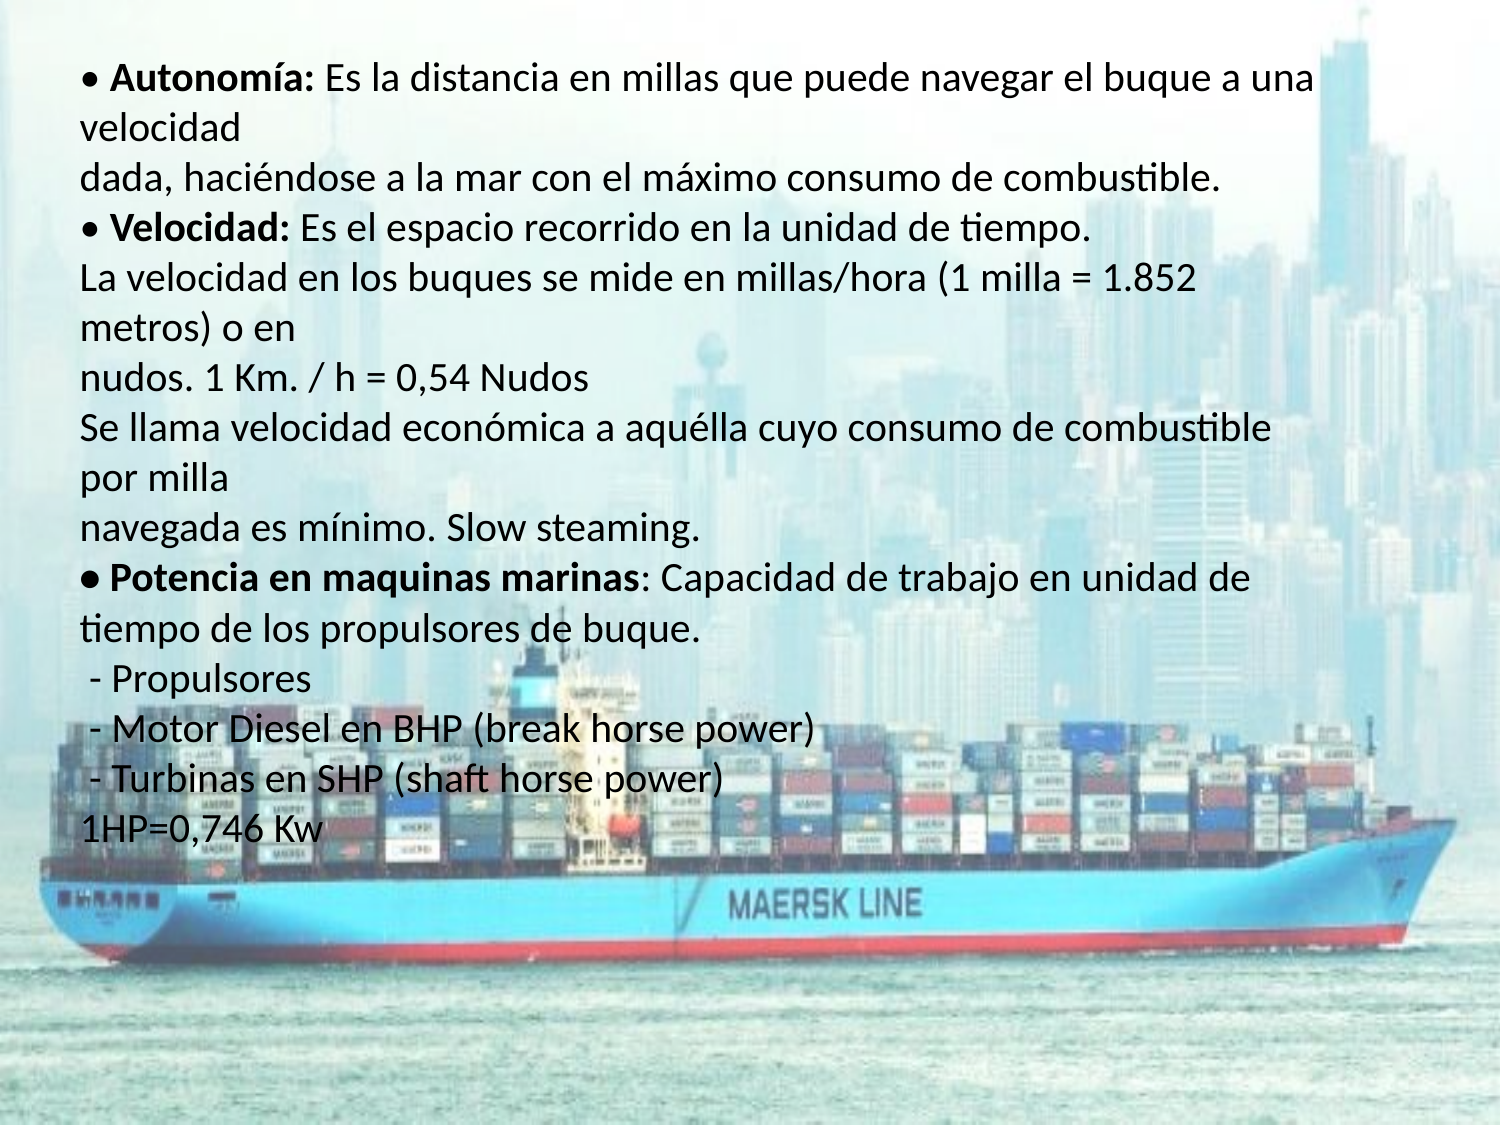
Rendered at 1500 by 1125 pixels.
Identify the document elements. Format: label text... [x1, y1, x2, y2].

text_box • Autonomía: Es la distancia en millas que puede navegar el buque a una velocidad dada, haciéndose a la mar con el máximo consumo de combustible. • Velocidad: Es el espacio recorrido en la unidad de tiempo. La velocidad en los buques se mide en millas/hora (1 milla = 1.852 metros) o en nudos. 1 Km. / h = 0,54 Nudos Se llama velocidad económica a aquélla cuyo consumo de combustible por milla navegada es mínimo. Slow steaming. • Potencia en maquinas marinas: Capacidad de trabajo en unidad de tiempo de los propulsores de buque. - Propulsores - Motor Diesel en BHP (break horse power) - Turbinas en SHP (shaft horse power) 1HP=0,746 Kw [64, 42, 1353, 858]
